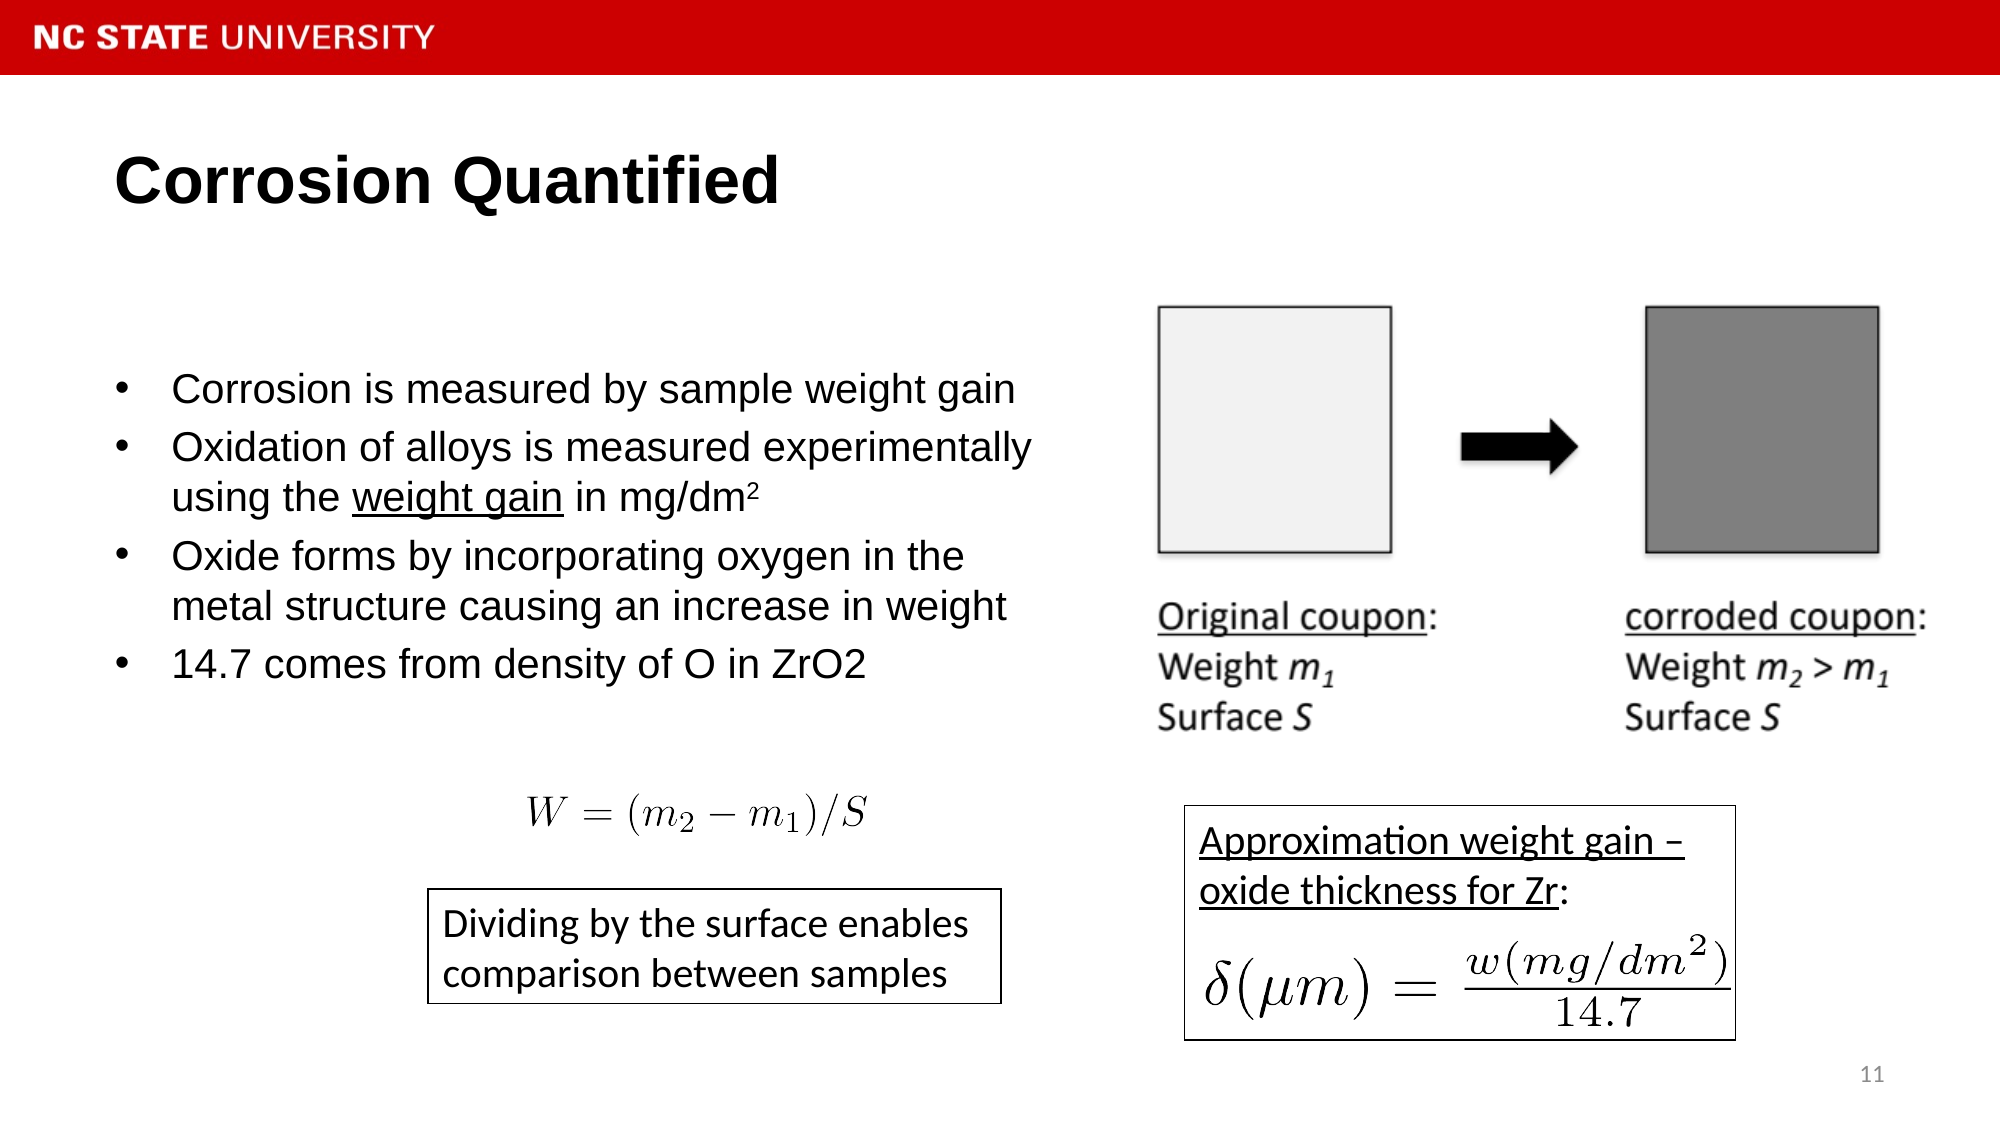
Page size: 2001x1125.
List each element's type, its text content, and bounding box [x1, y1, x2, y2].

list Corrosion is measured by sample weight gain Oxidation of alloys is measured experimentally using the weight gain in mg/dm2 Oxide forms by incorporating oxygen in the metal structure causing an increase in weight 14.7 comes from density of O in ZrO2 [99, 354, 1066, 1005]
picture [1205, 933, 1731, 1027]
text_box Approximation weight gain – oxide thickness for Zr: [1184, 805, 1736, 1041]
picture [1130, 302, 2000, 766]
title Corrosion Quantified [99, 88, 1900, 265]
slide_number 11 [1433, 1042, 1900, 1103]
text_box Dividing by the surface enables comparison between samples [428, 888, 1002, 1004]
picture [0, 0, 2000, 75]
picture [527, 793, 867, 836]
